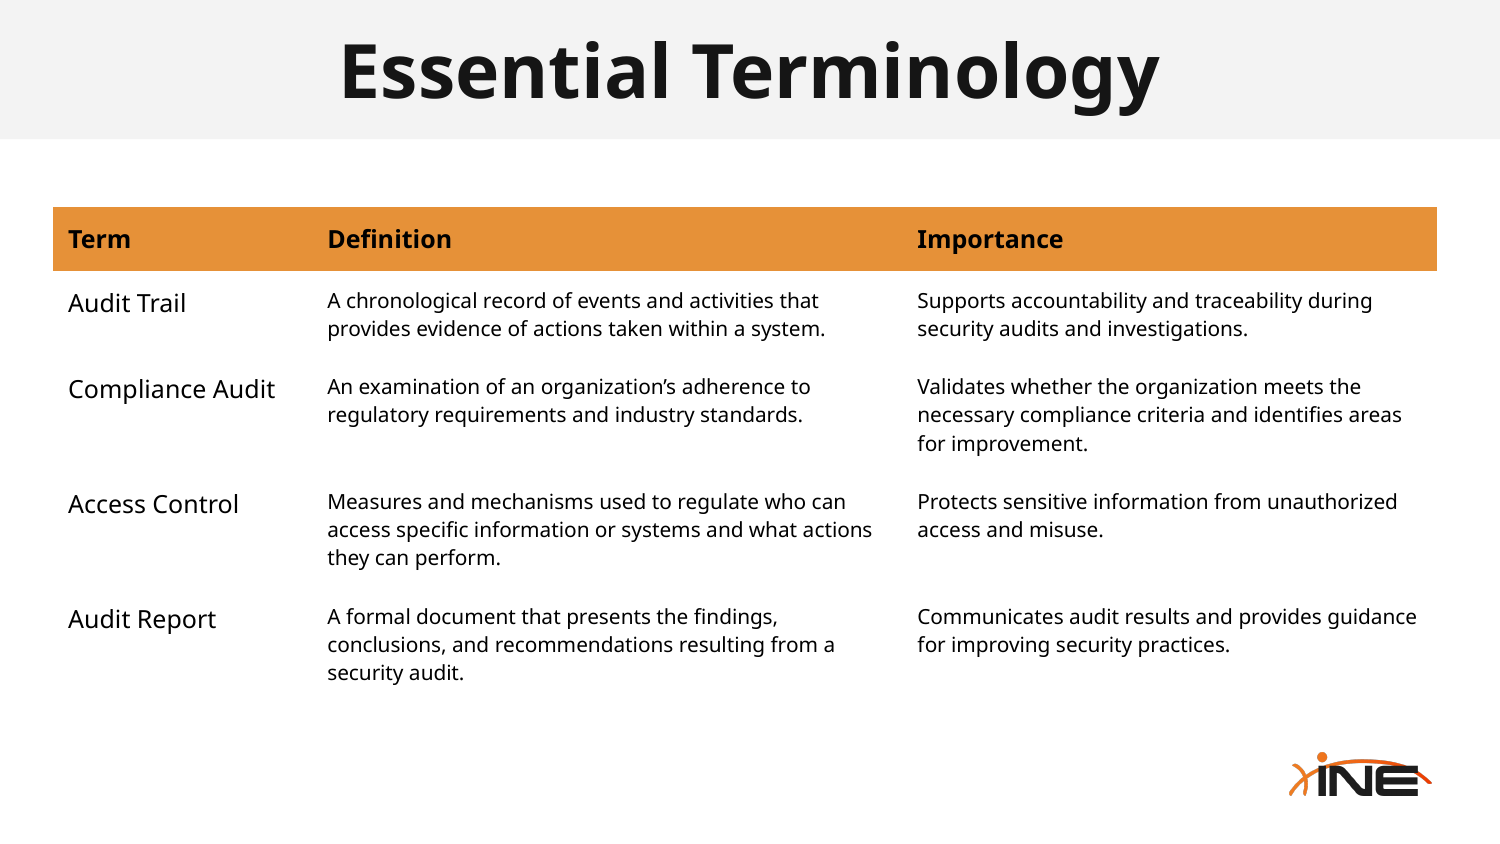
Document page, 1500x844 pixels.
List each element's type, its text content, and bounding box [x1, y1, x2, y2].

table_header Term [53, 207, 312, 271]
table_header Definition [312, 207, 903, 271]
table_cell Communicates audit results and provides guidance for improving security practices. [903, 587, 1437, 702]
table_cell Supports accountability and traceability during security audits and investigations. [903, 271, 1437, 357]
table_cell A chronological record of events and activities that provides evidence of actions taken within a system. [312, 271, 903, 357]
table_cell Access Control [53, 472, 312, 587]
table_cell Compliance Audit [53, 357, 312, 472]
table_cell An examination of an organization’s adherence to regulatory requirements and industry standards. [312, 357, 903, 472]
table_cell Protects sensitive information from unauthorized access and misuse. [903, 472, 1437, 587]
table_cell Audit Trail [53, 271, 312, 357]
table_cell Validates whether the organization meets the necessary compliance criteria and identifies areas for improvement. [903, 357, 1437, 472]
table_cell A formal document that presents the findings, conclusions, and recommendations resulting from a security audit. [312, 587, 903, 702]
table_header Importance [903, 207, 1437, 271]
picture [1289, 752, 1432, 796]
title Essential Terminology [0, 0, 1500, 140]
table_cell Measures and mechanisms used to regulate who can access specific information or systems and what actions they can perform. [312, 472, 903, 587]
table_cell Audit Report [53, 587, 312, 702]
